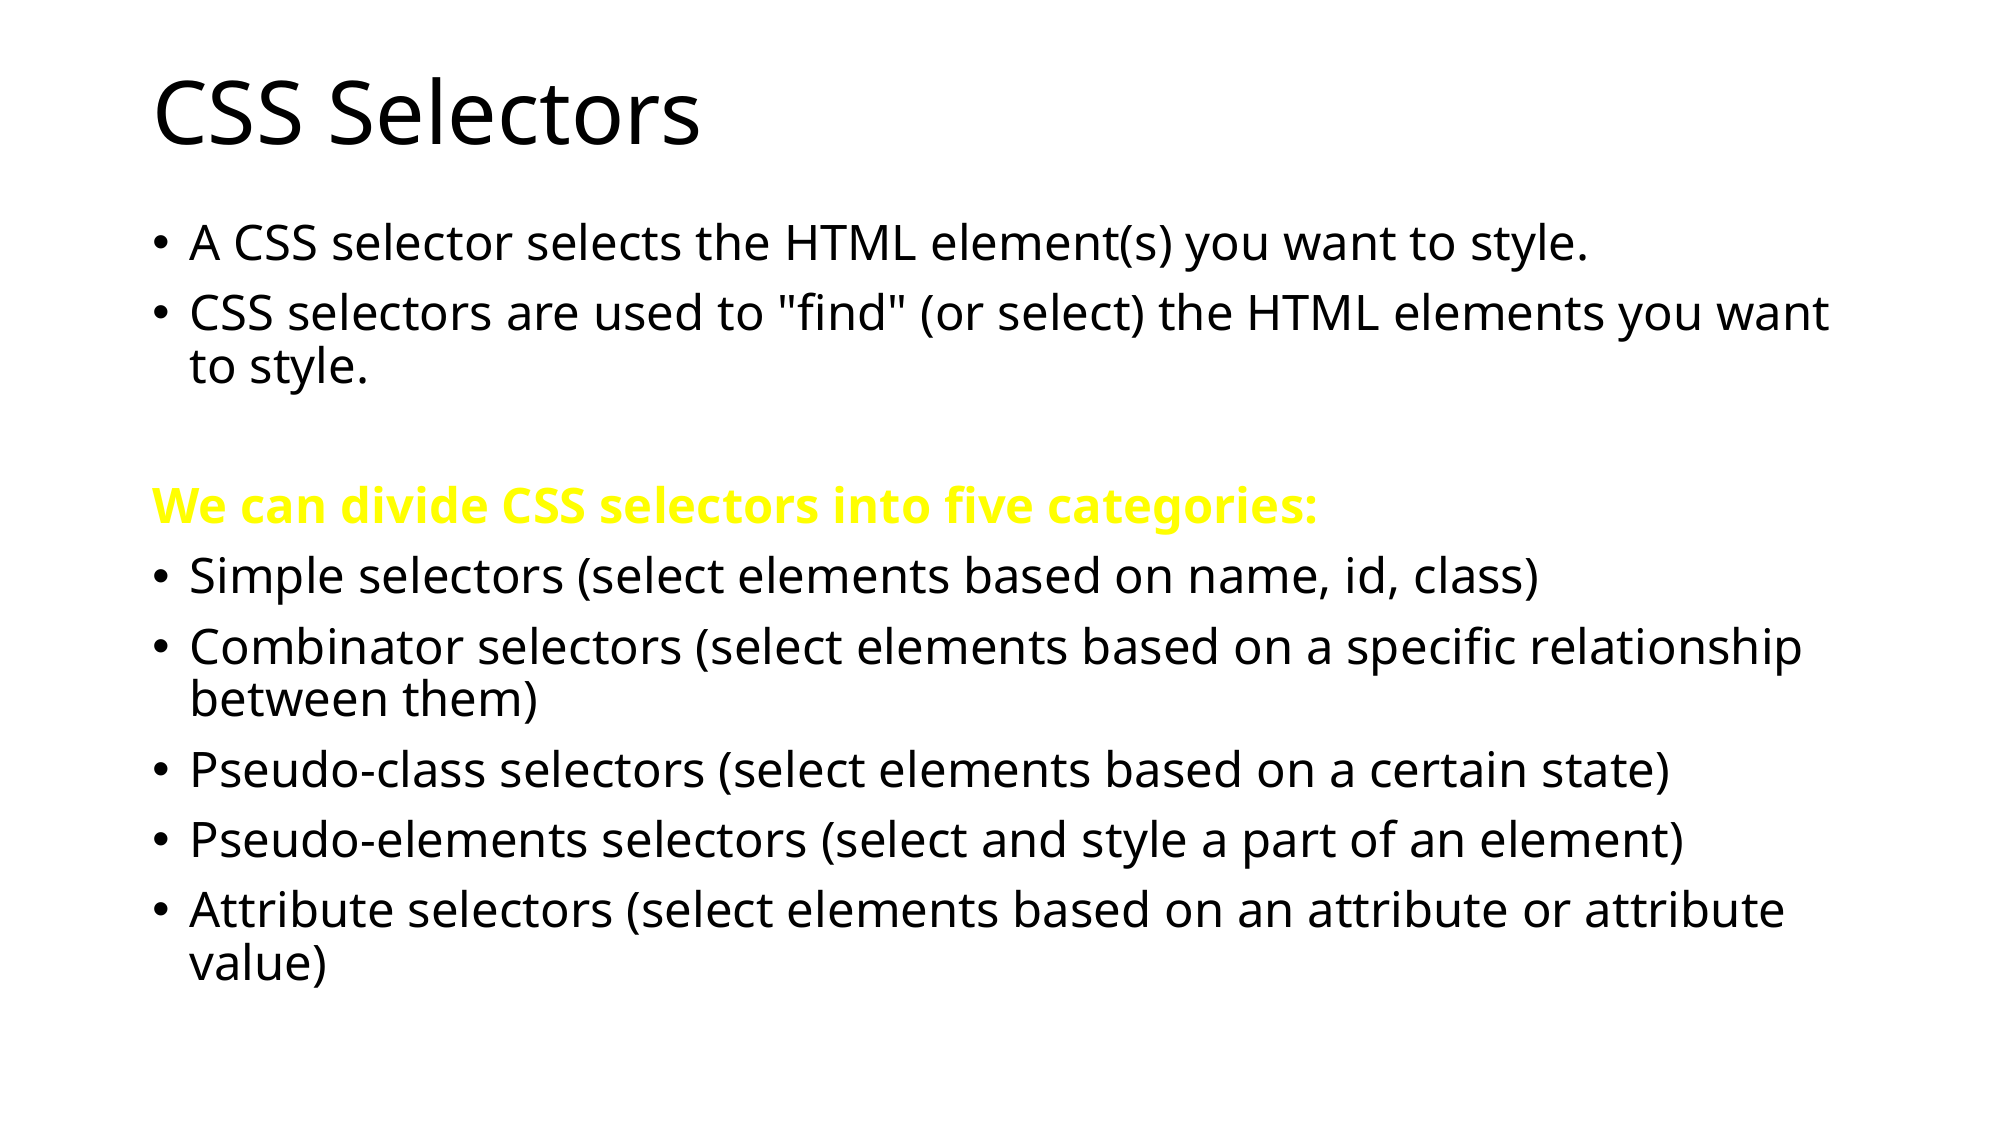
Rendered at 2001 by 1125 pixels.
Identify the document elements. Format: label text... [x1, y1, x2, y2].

title CSS Selectors [137, 59, 1863, 210]
list A CSS selector selects the HTML element(s) you want to style. CSS selectors are used to "find" (or select) the HTML elements you want to style. We can divide CSS selectors into five categories: Simple selectors (select elements based on name, id, class) Combinator selectors (select elements based on a specific relationship between them) Pseudo-class selectors (select elements based on a certain state) Pseudo-elements selectors (select and style a part of an element) Attribute selectors (select elements based on an attribute or attribute value) [137, 210, 1863, 1009]
